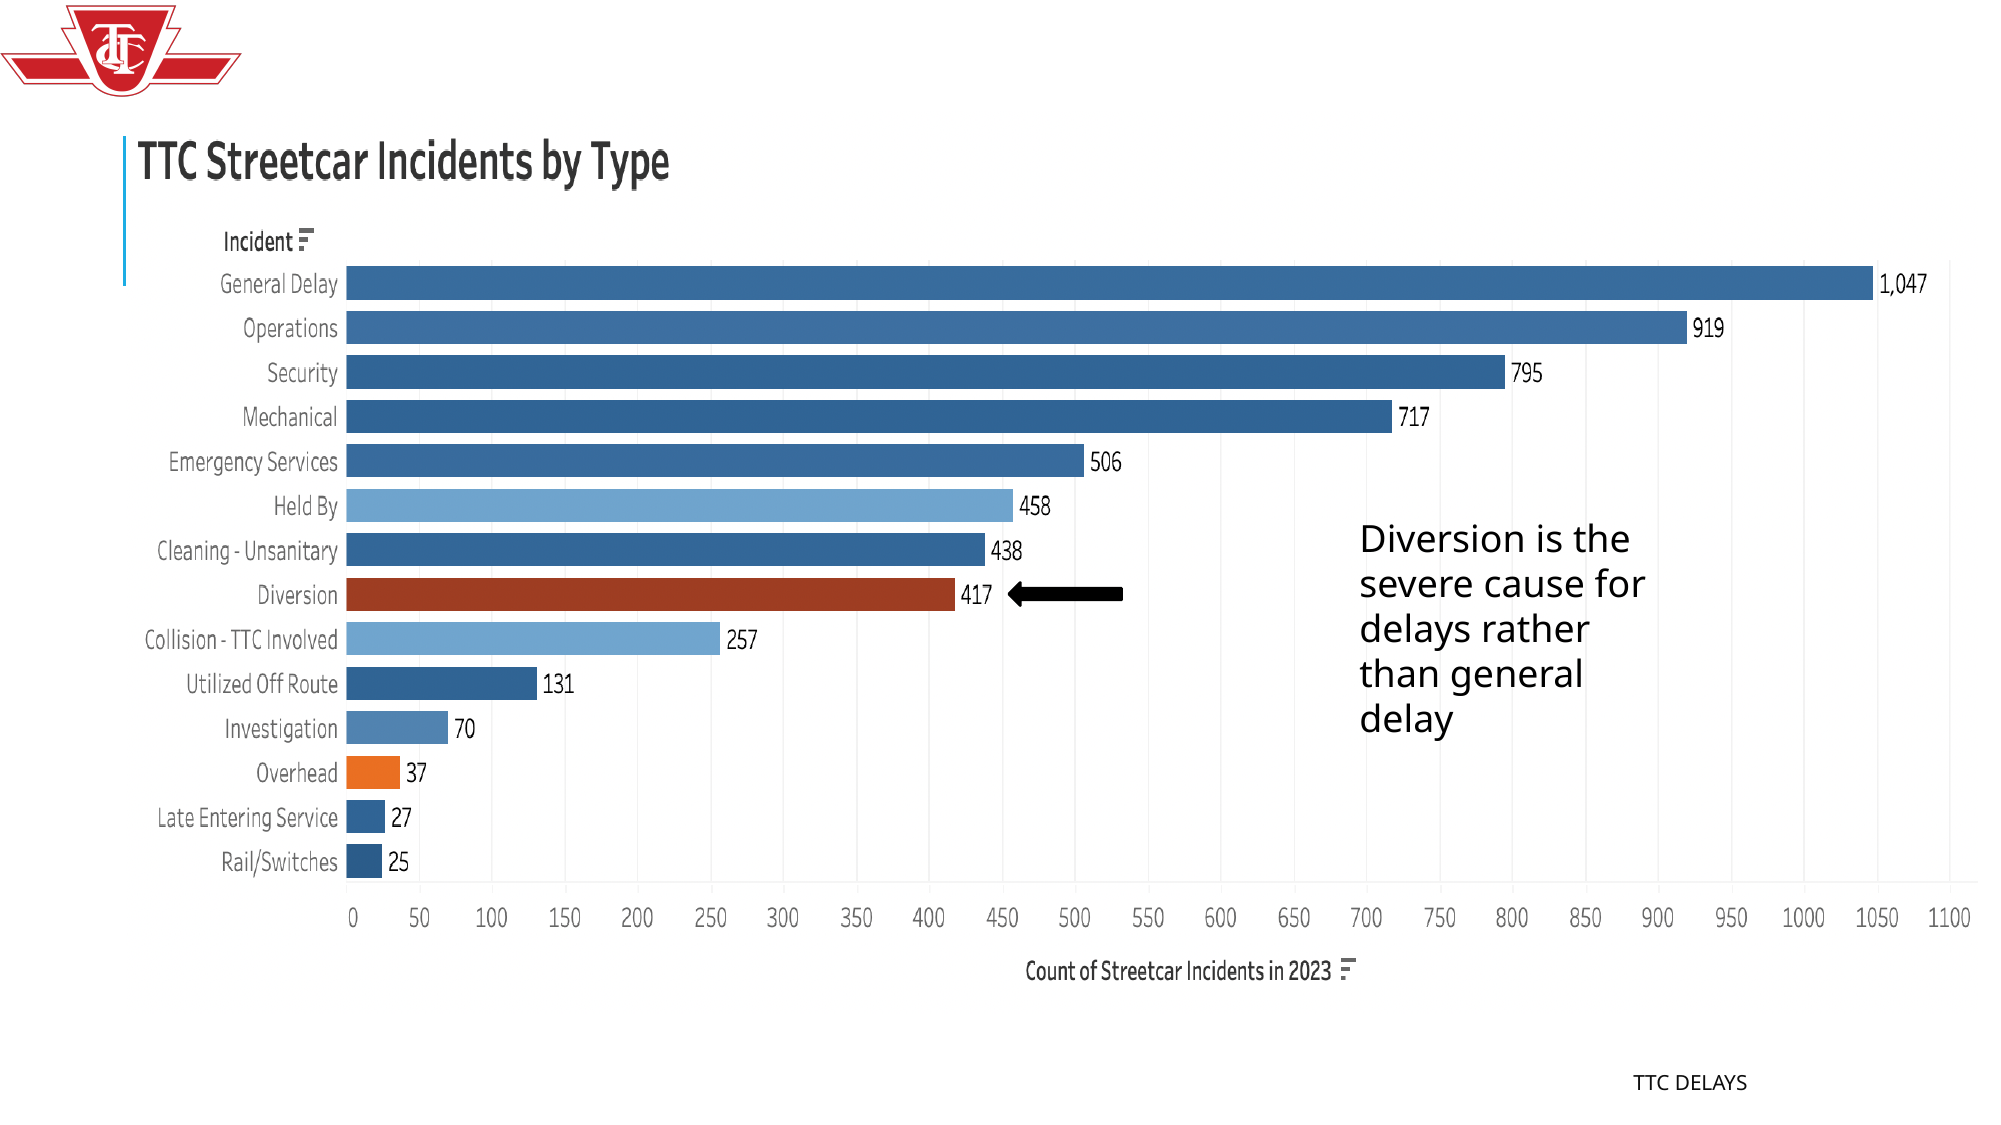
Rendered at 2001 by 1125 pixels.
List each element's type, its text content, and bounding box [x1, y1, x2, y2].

picture [0, 0, 252, 183]
footer TTC DELAYS [794, 1061, 1763, 1107]
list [125, 110, 1978, 1015]
